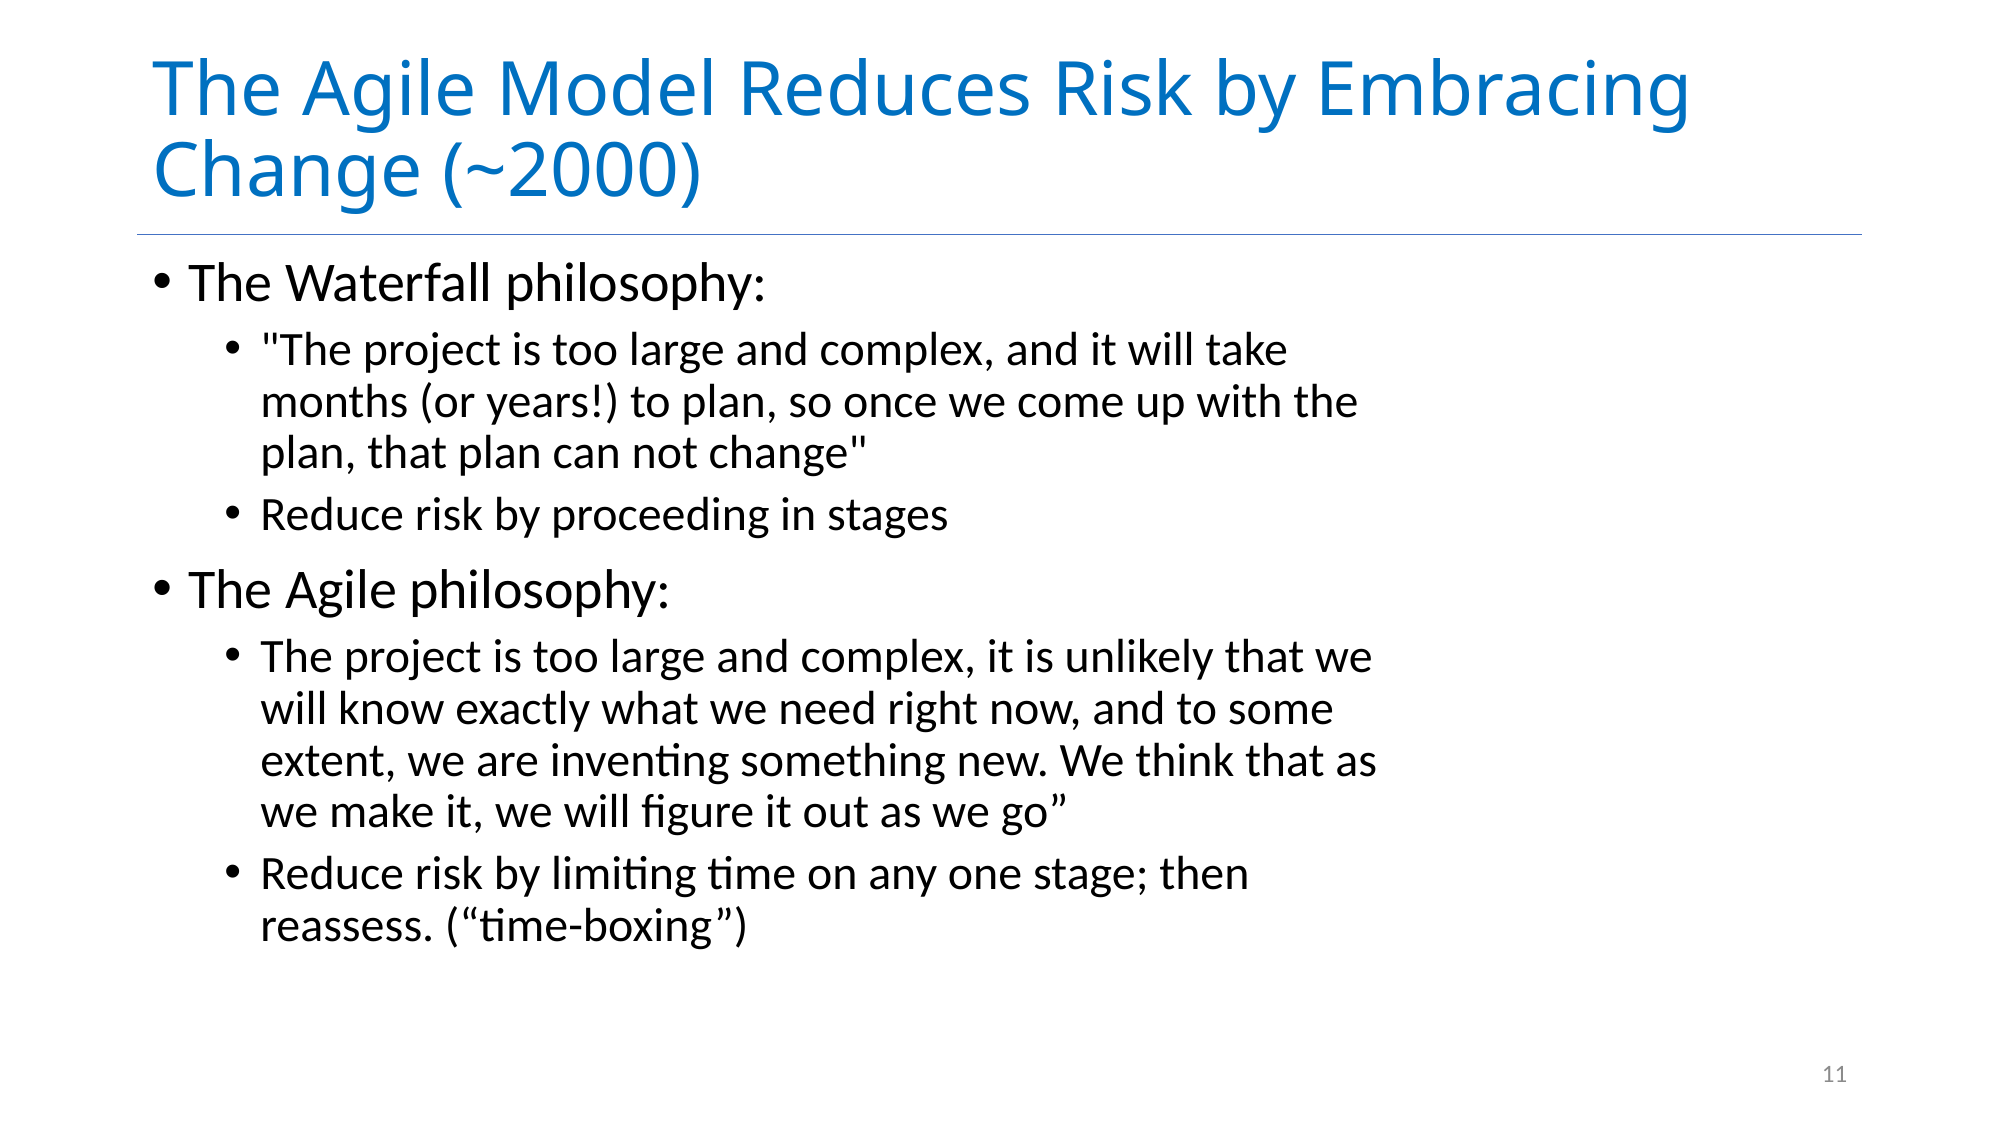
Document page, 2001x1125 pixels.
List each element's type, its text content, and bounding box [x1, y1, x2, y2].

list The Waterfall philosophy: "The project is too large and complex, and it will take months (or years!) to plan, so once we come up with the plan, that plan can not change" Reduce risk by proceeding in stages The Agile philosophy: The project is too large and complex, it is unlikely that we will know exactly what we need right now, and to some extent, we are inventing something new. We think that as we make it, we will figure it out as we go” Reduce risk by limiting time on any one stage; then reassess. (“time-boxing”) [137, 246, 1432, 960]
title The Agile Model Reduces Risk by Embracing Change (~2000) [137, 3, 1863, 221]
slide_number 11 [1412, 1042, 1863, 1103]
